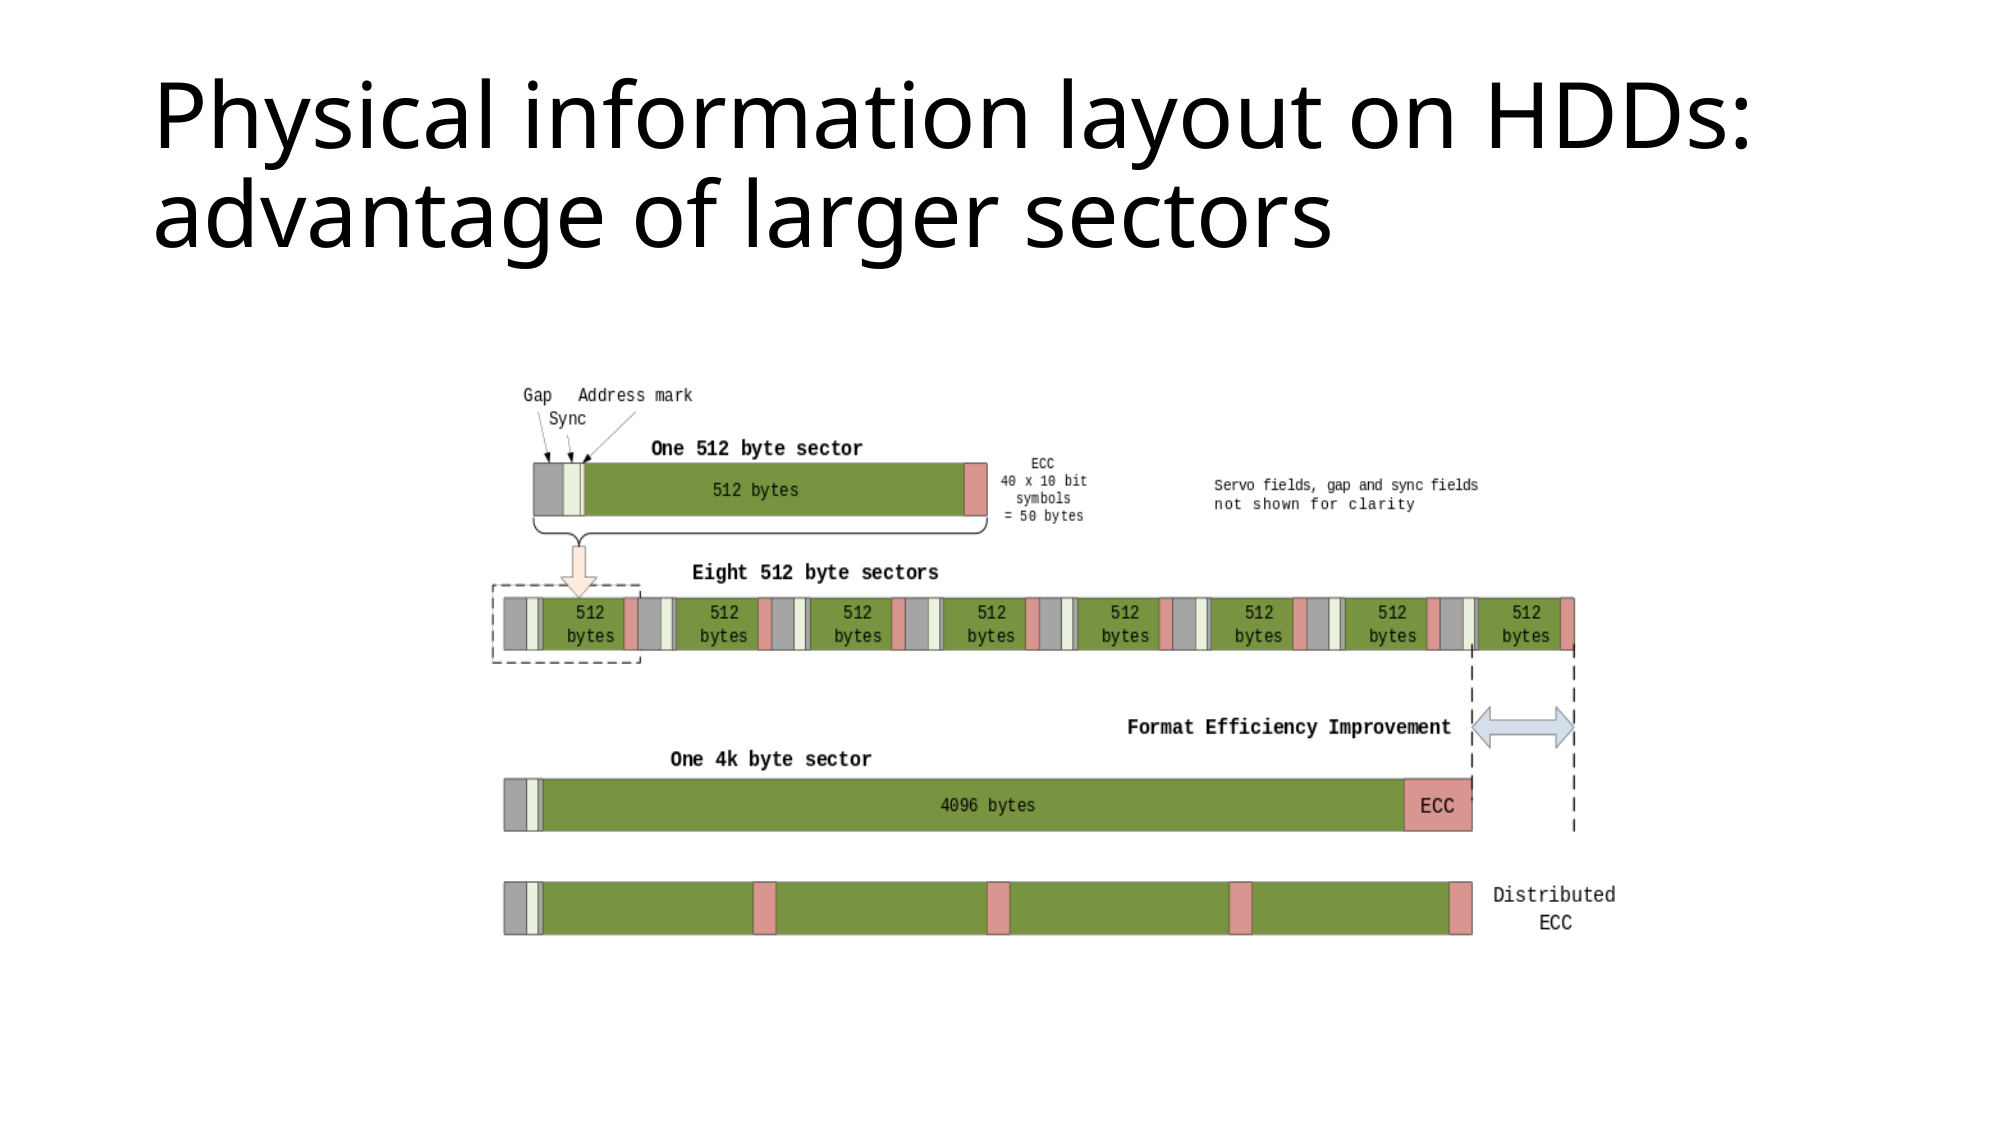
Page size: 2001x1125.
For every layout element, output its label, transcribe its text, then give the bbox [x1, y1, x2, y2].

picture [424, 324, 1676, 988]
title Physical information layout on HDDs: advantage of larger sectors [137, 59, 1863, 278]
